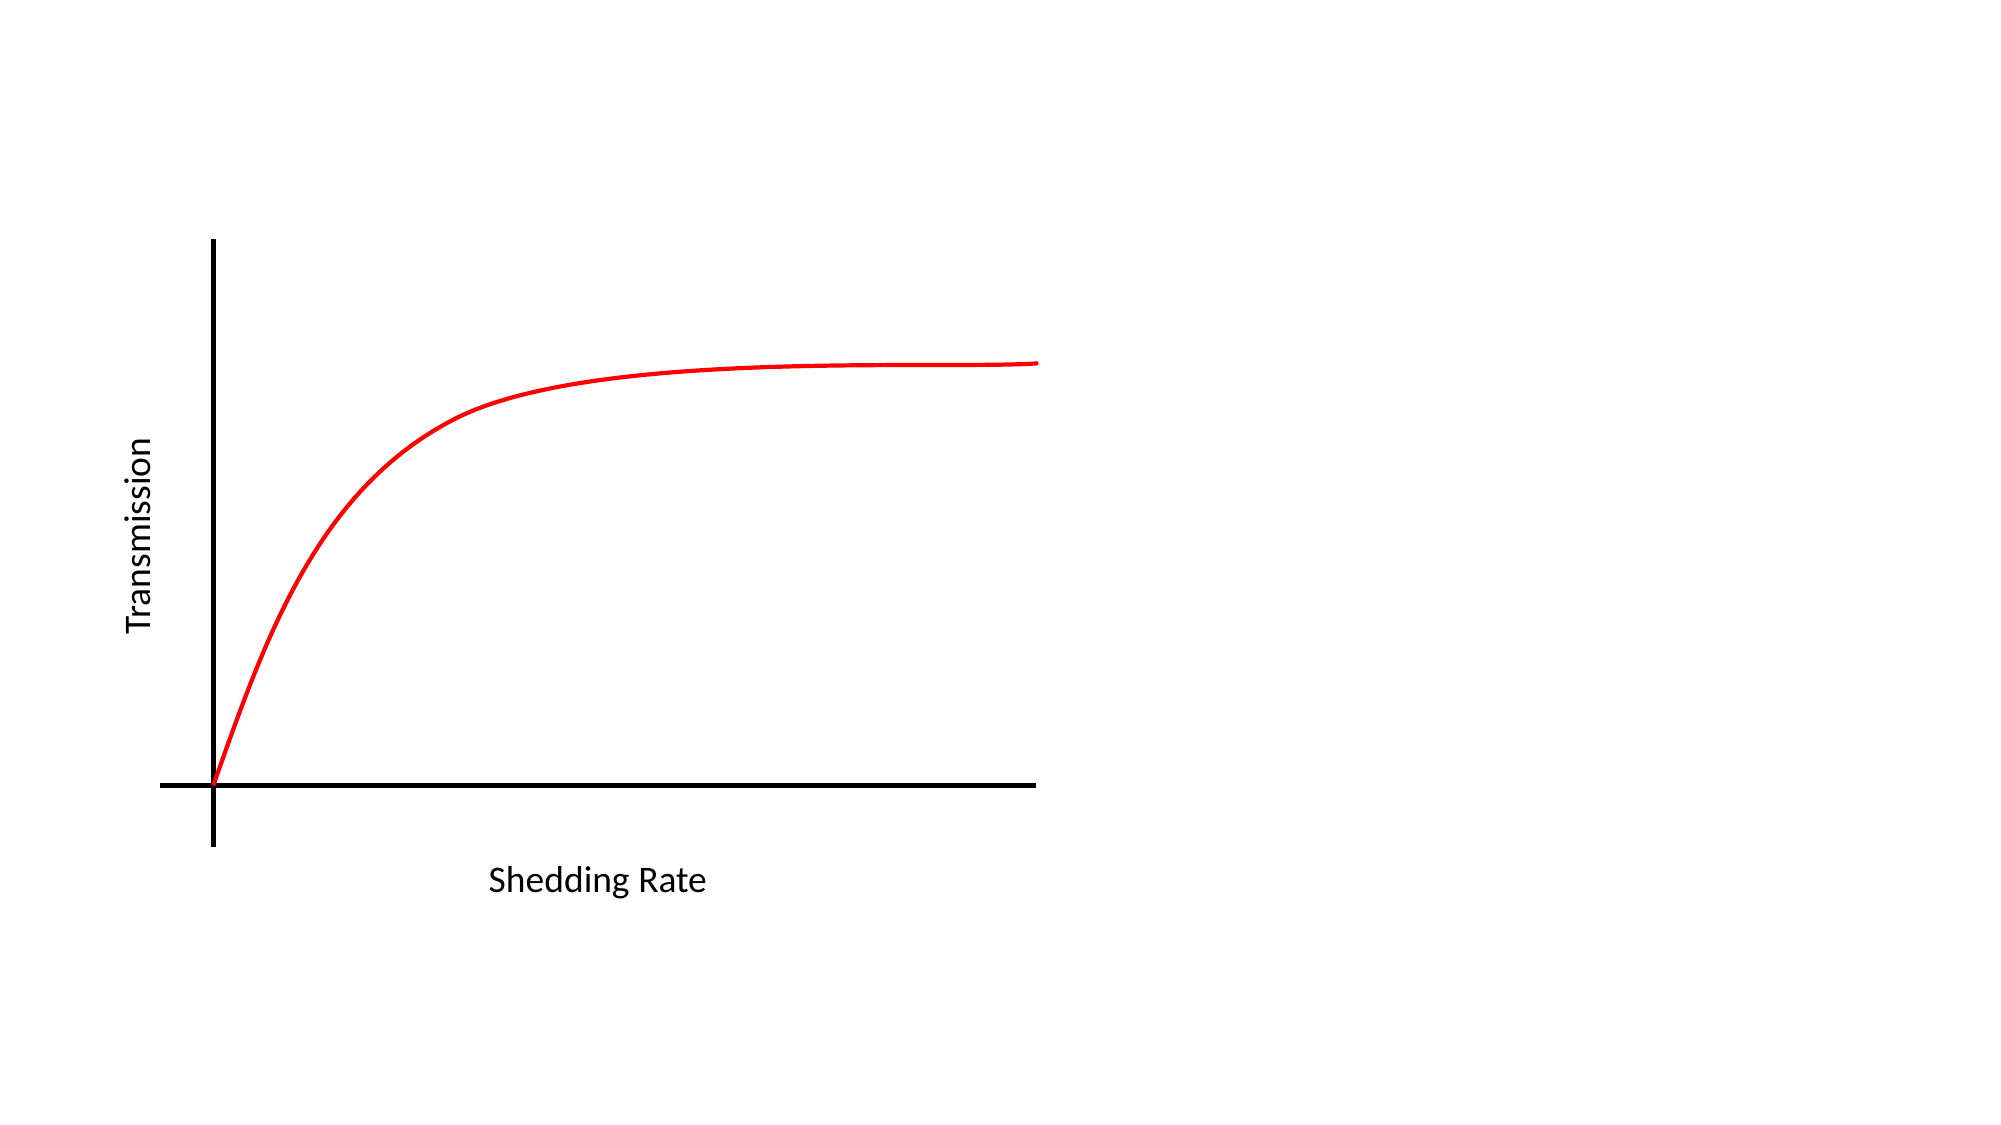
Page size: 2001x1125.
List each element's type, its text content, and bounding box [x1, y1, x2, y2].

text_box Transmission [105, 422, 165, 650]
text_box [214, 362, 1039, 785]
text_box Shedding Rate [473, 847, 723, 907]
